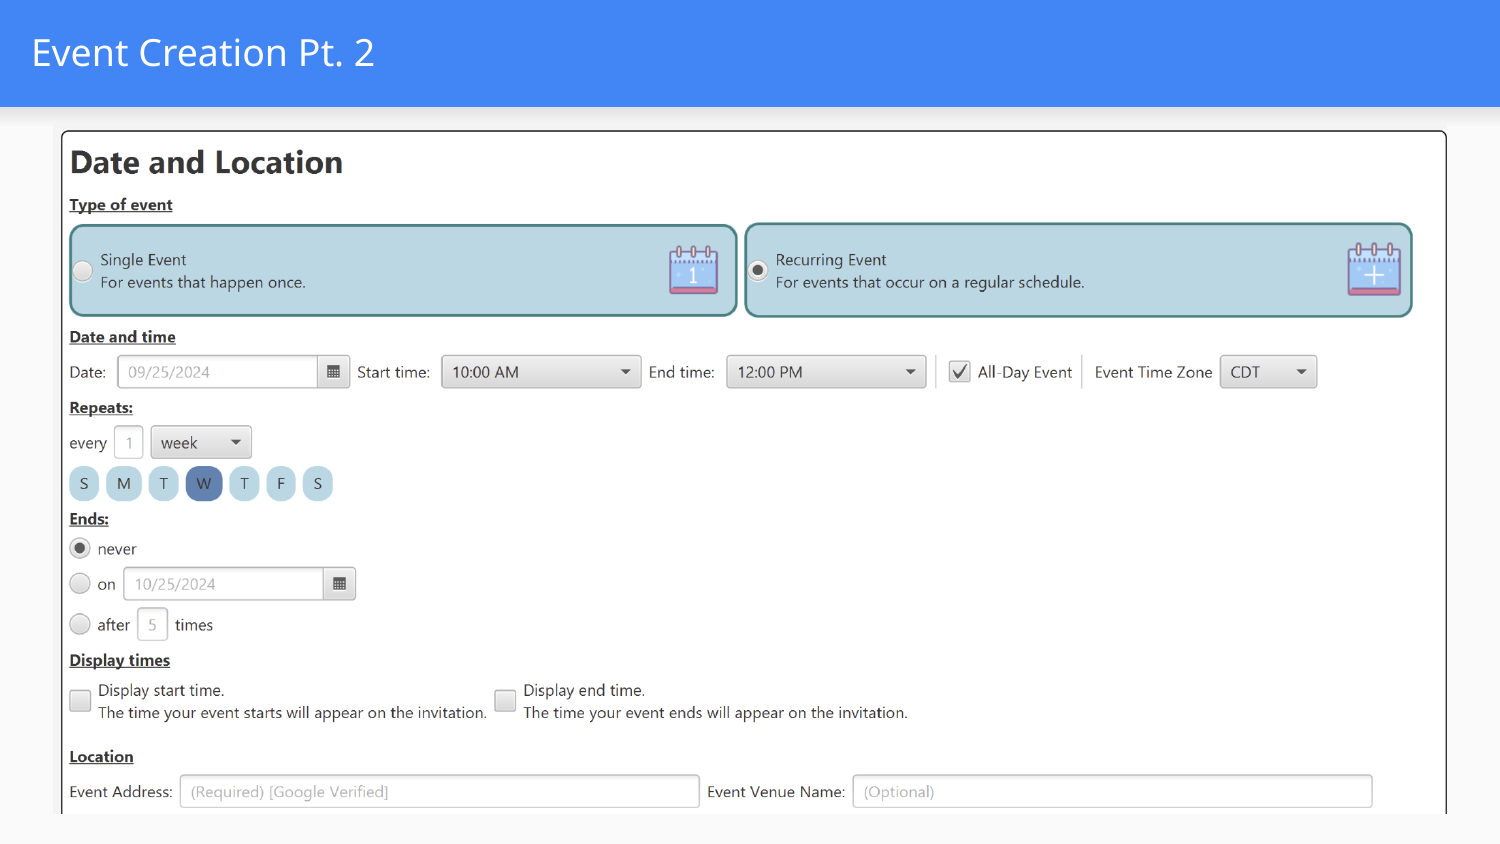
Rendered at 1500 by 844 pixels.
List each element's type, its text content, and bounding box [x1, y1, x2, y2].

title Event Creation Pt. 2 [16, 2, 1464, 102]
picture [52, 121, 1447, 815]
